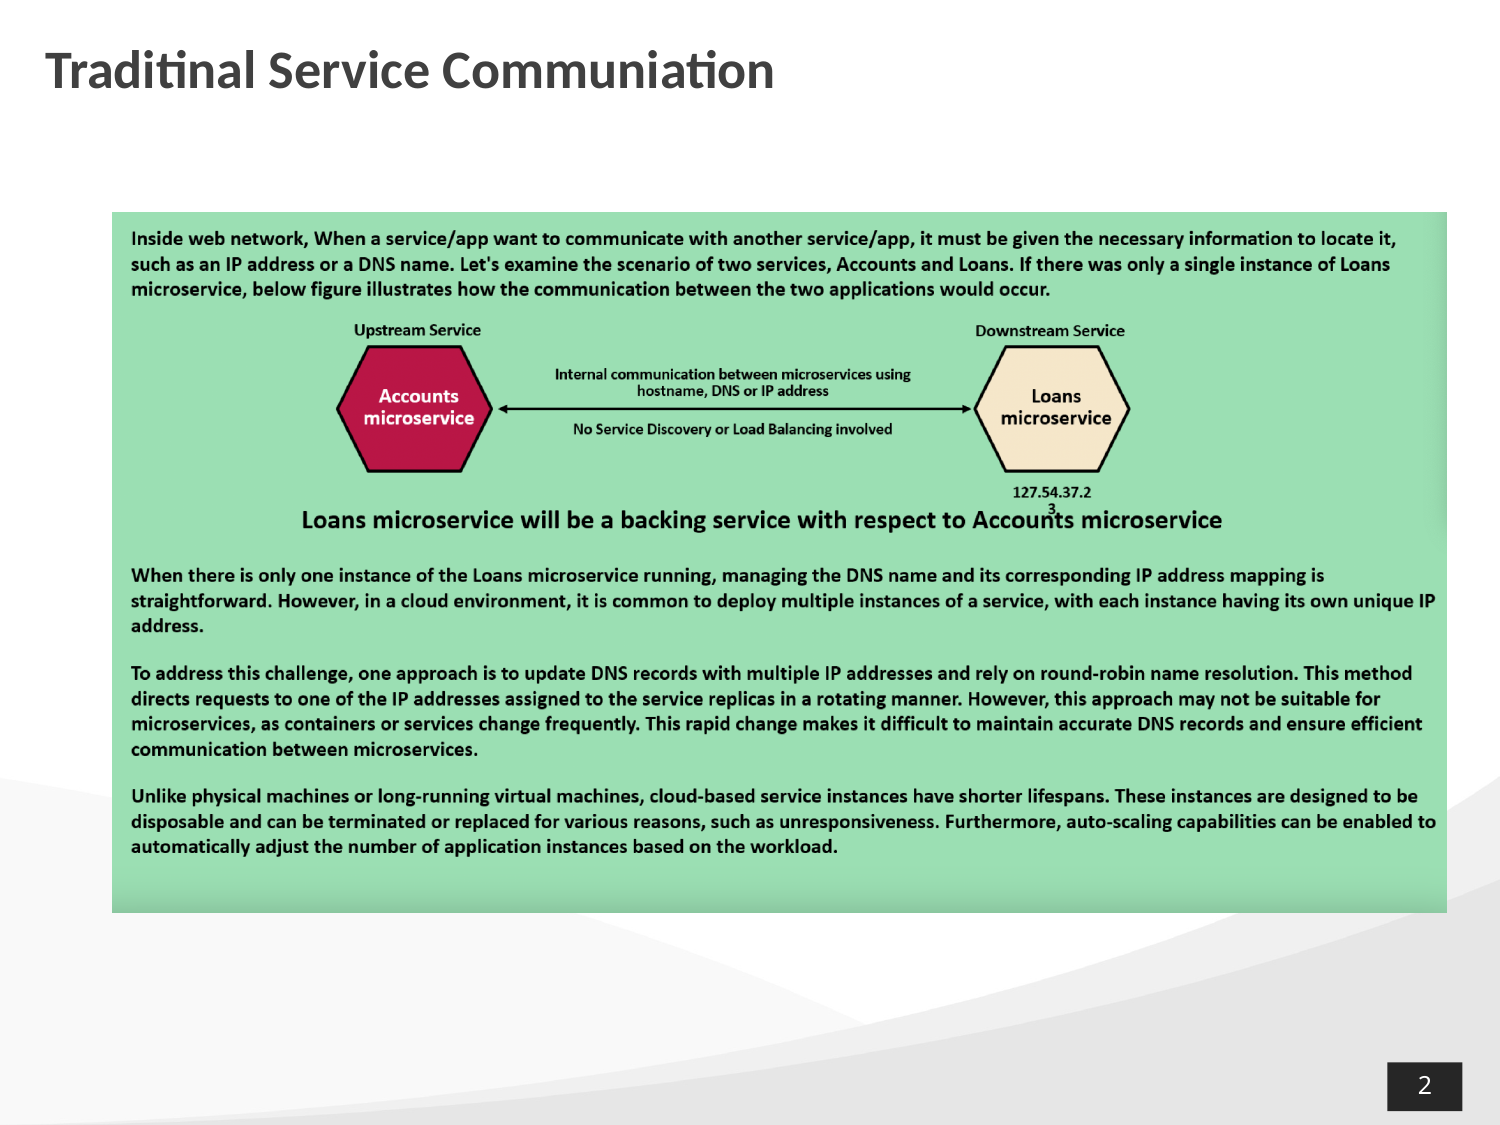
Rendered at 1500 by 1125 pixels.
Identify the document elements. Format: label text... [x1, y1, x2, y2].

picture [0, 0, 1500, 1125]
title Traditinal Service Communiation [30, 21, 1478, 113]
